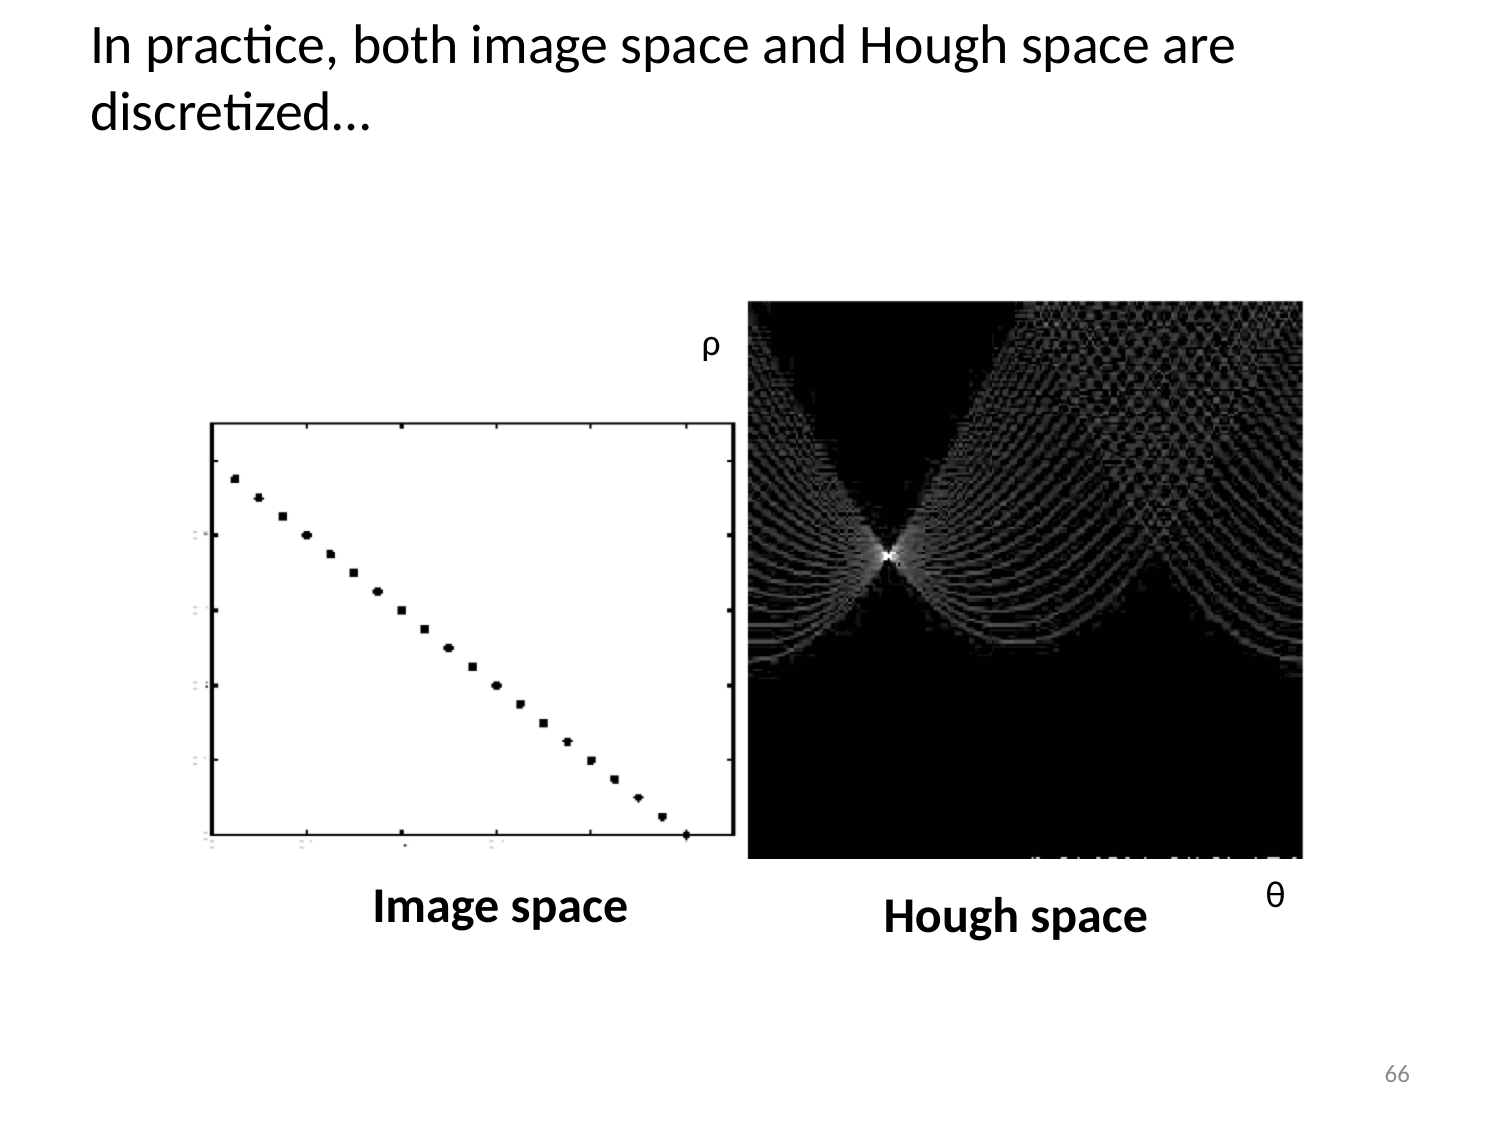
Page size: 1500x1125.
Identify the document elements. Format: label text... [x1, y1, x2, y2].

text_box Hough space [868, 875, 1419, 1011]
text_box θ [1250, 868, 1301, 923]
picture [189, 295, 1309, 859]
text_box Image space [357, 868, 644, 940]
slide_number 66 [1074, 1042, 1425, 1103]
title In practice, both image space and Hough space are discretized… [75, 0, 1425, 150]
